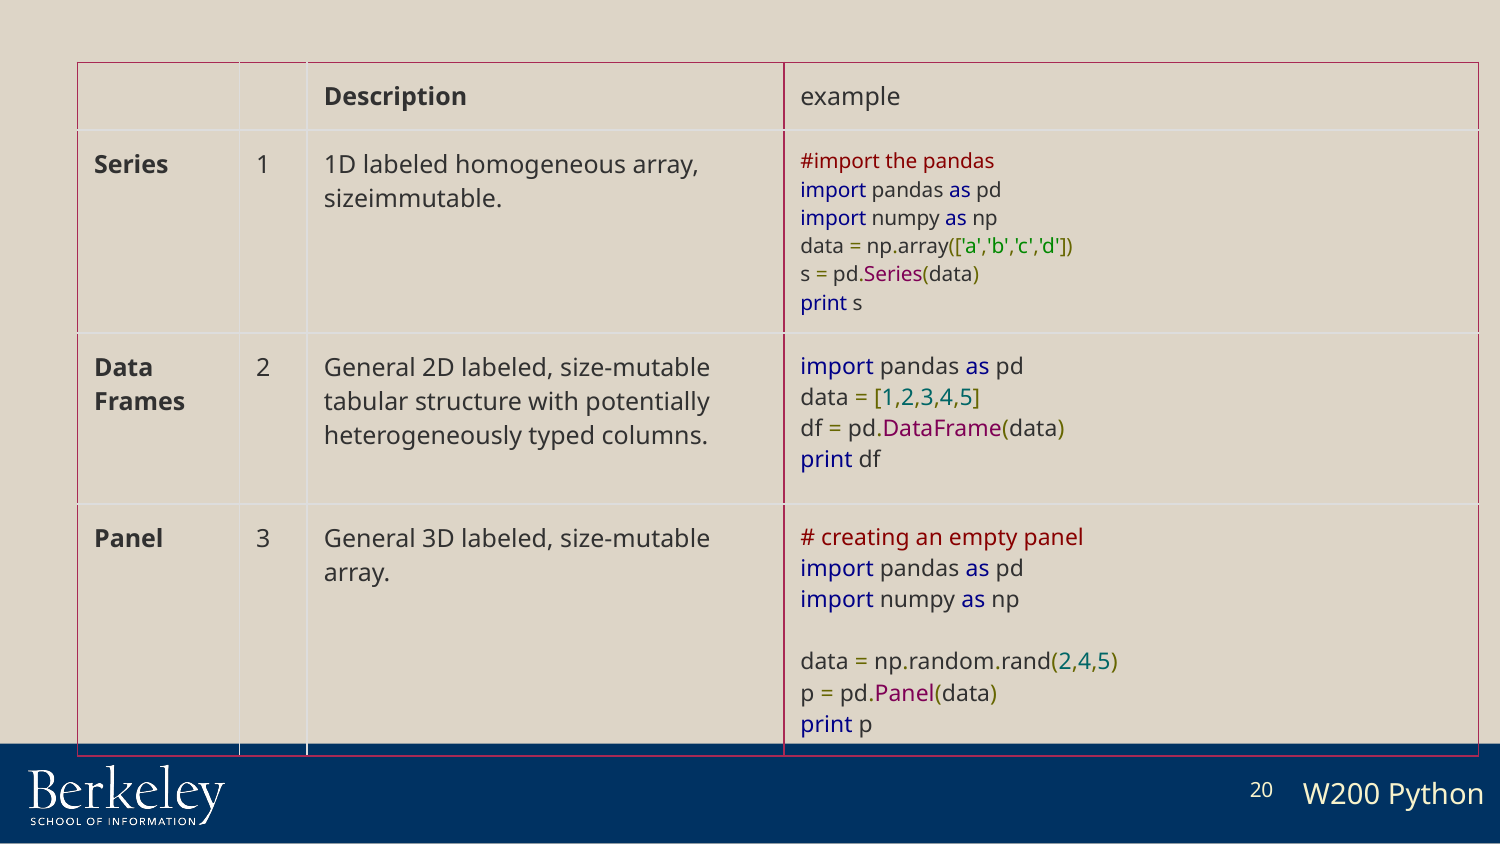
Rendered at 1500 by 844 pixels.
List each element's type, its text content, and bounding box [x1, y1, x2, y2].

table_cell Series [78, 131, 239, 332]
table_header example [785, 63, 1478, 129]
table_header Description [308, 63, 783, 129]
table_cell #import the pandas import pandas as pd import numpy as np data = np.array(['a','b','c','d']) s = pd.Series(data) print s [785, 131, 1478, 332]
table_cell 2 [240, 334, 306, 503]
table_cell Data Frames [78, 334, 239, 503]
table_header [78, 63, 239, 129]
table_cell Panel [78, 505, 239, 755]
table_cell 1 [240, 131, 306, 332]
table_cell # creating an empty panel import pandas as pd import numpy as np data = np.random.rand(2,4,5) p = pd.Panel(data) print p [785, 505, 1478, 755]
slide_number 20 [1231, 760, 1289, 821]
table_cell General 2D labeled, size-mutable tabular structure with potentially heterogeneously typed columns. [308, 334, 783, 503]
table_cell General 3D labeled, size-mutable array. [308, 505, 783, 755]
picture [27, 758, 226, 830]
table_cell 1D labeled homogeneous array, sizeimmutable. [308, 131, 783, 332]
table_cell 3 [240, 505, 306, 755]
table_header [240, 63, 306, 129]
table_cell import pandas as pd data = [1,2,3,4,5] df = pd.DataFrame(data) print df [785, 334, 1478, 503]
